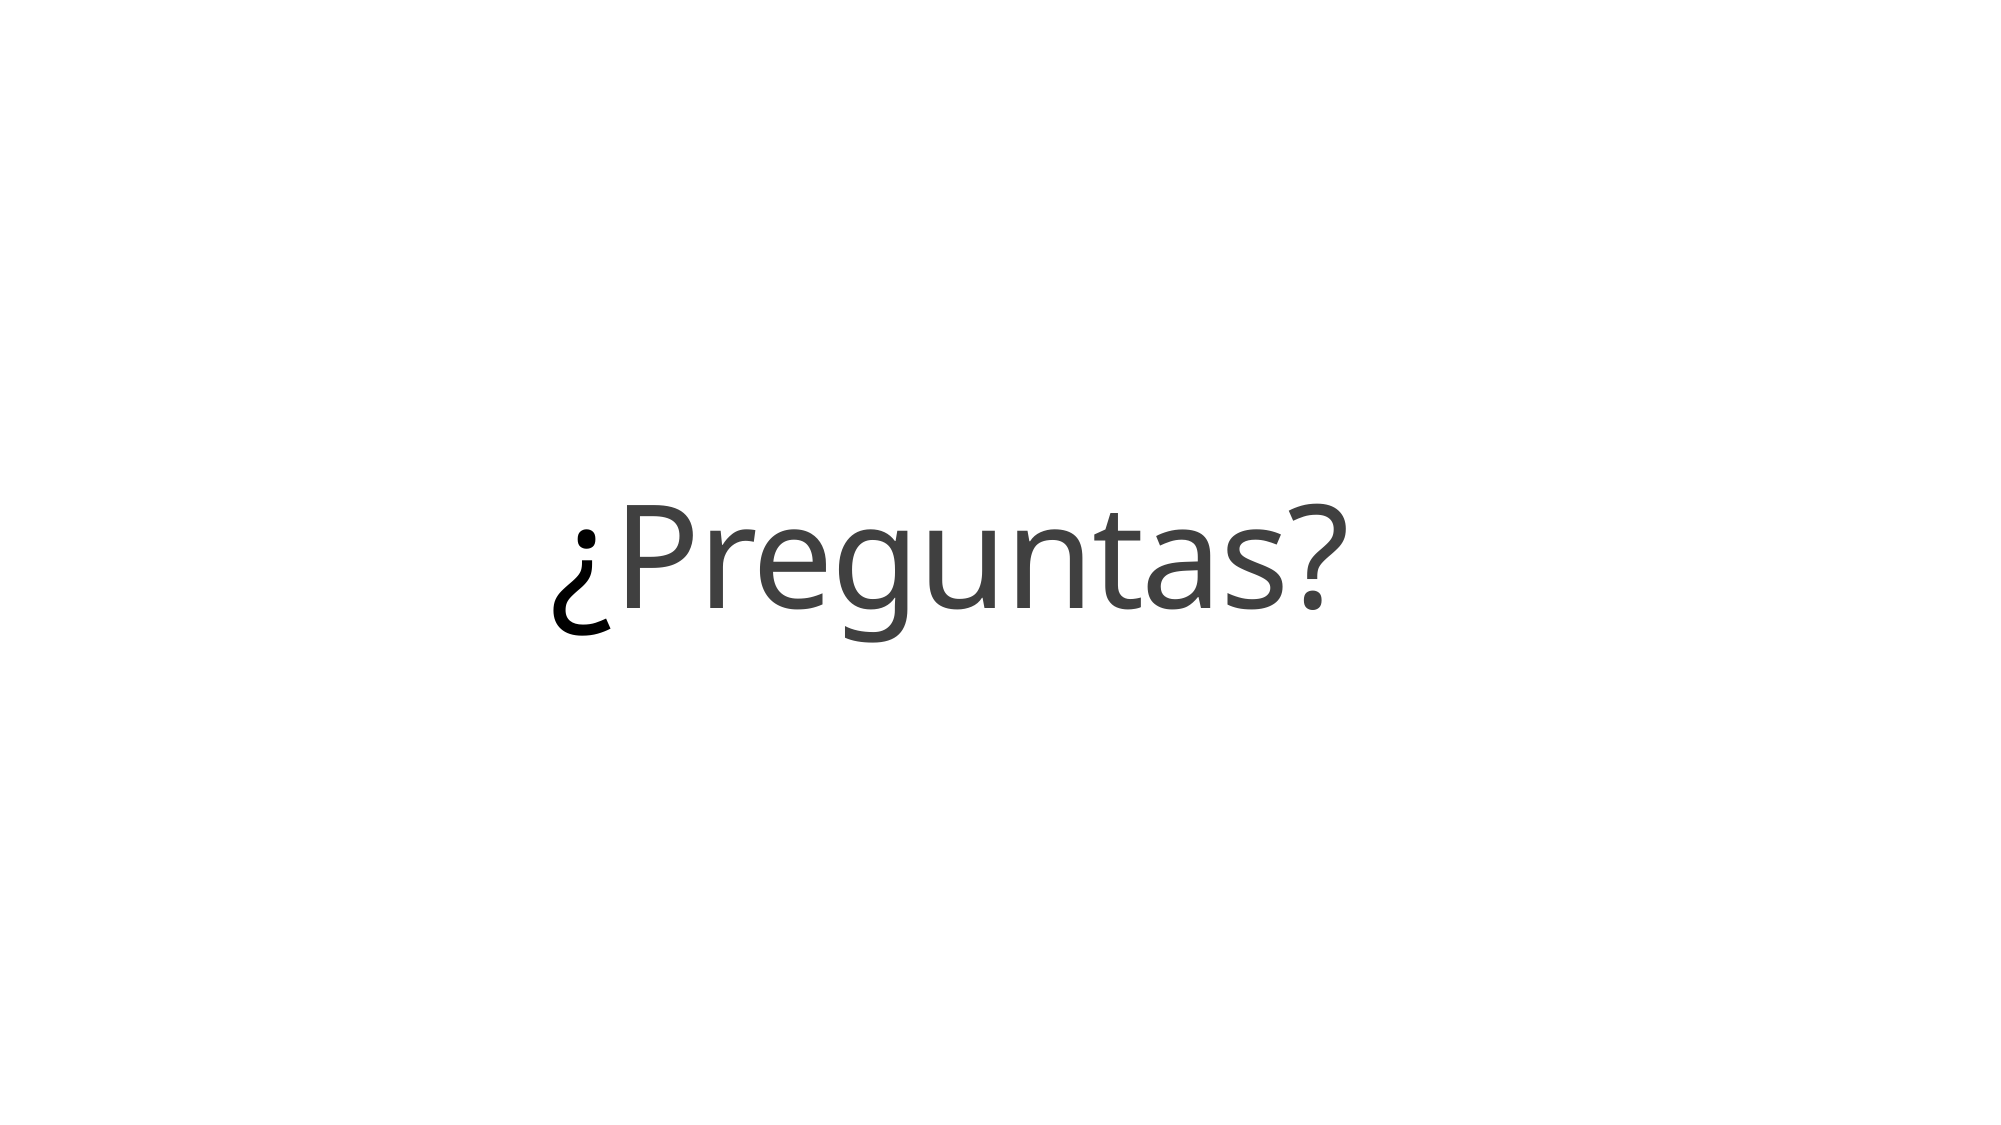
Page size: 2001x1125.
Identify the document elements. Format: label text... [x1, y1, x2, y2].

title ¿Preguntas? [198, 469, 1703, 656]
